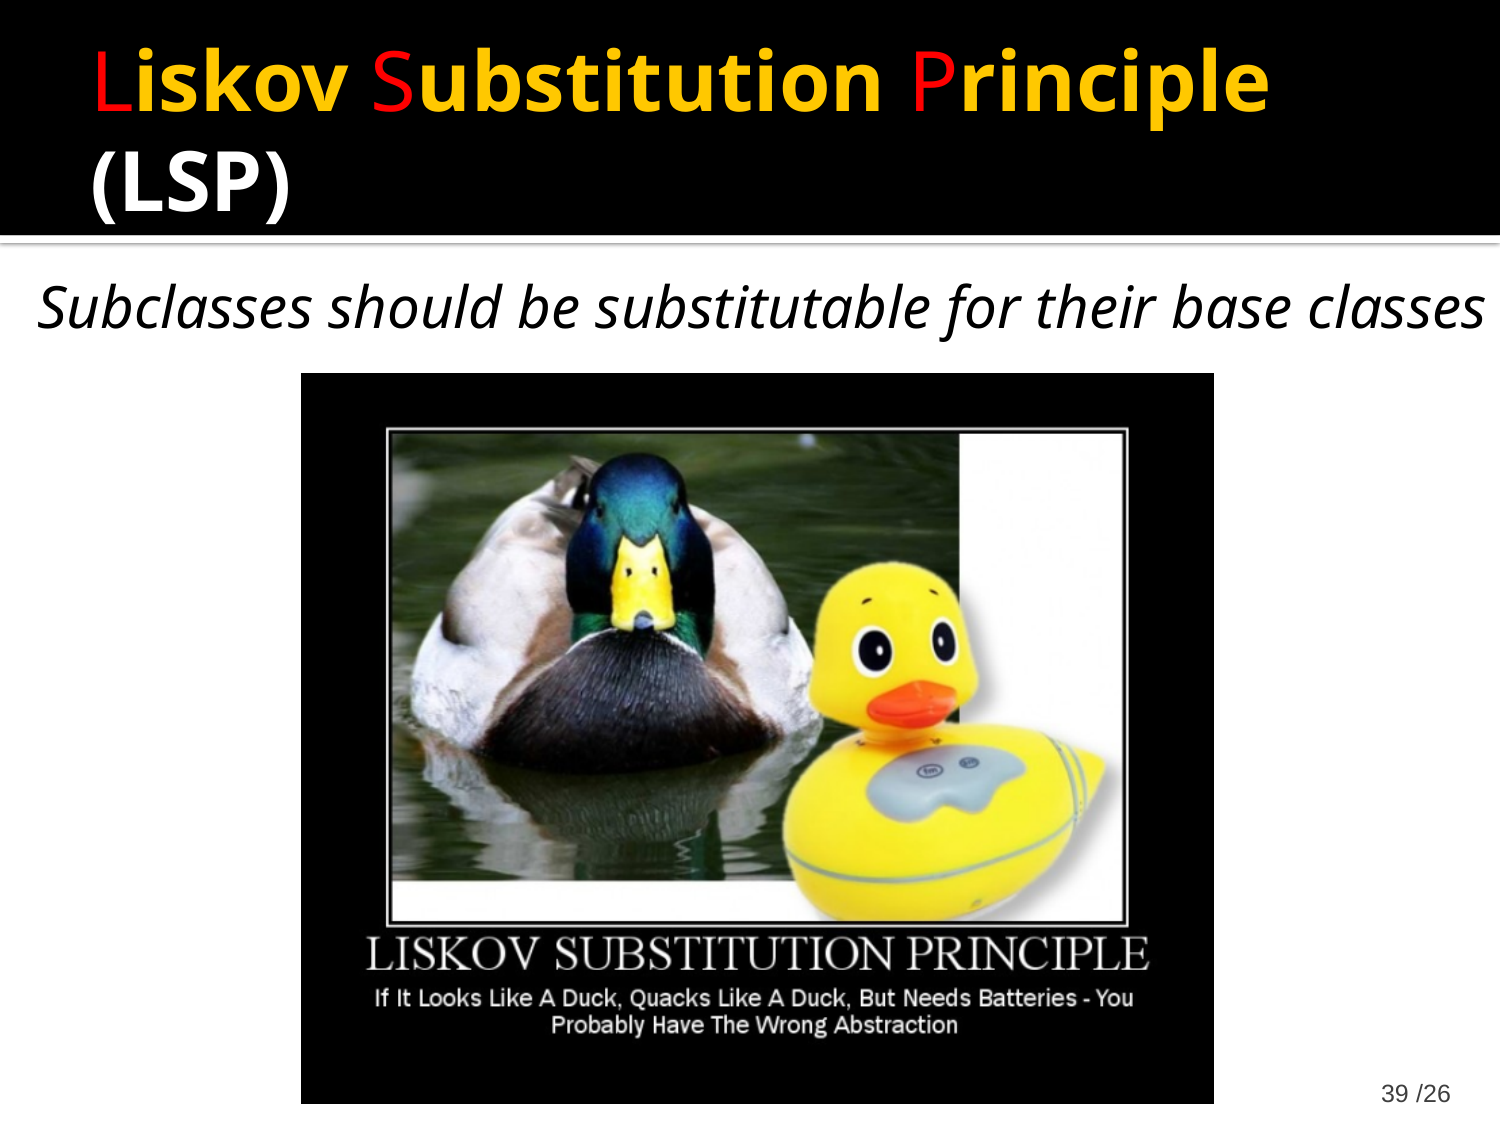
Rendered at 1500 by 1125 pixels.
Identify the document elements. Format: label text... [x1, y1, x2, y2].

list Subclasses should be substitutable for their base classes [5, 255, 1500, 1015]
slide_number 26/ 39 [1345, 1062, 1467, 1108]
title Liskov Substitution Principle (LSP) [75, 25, 1425, 231]
picture [300, 373, 1214, 1104]
